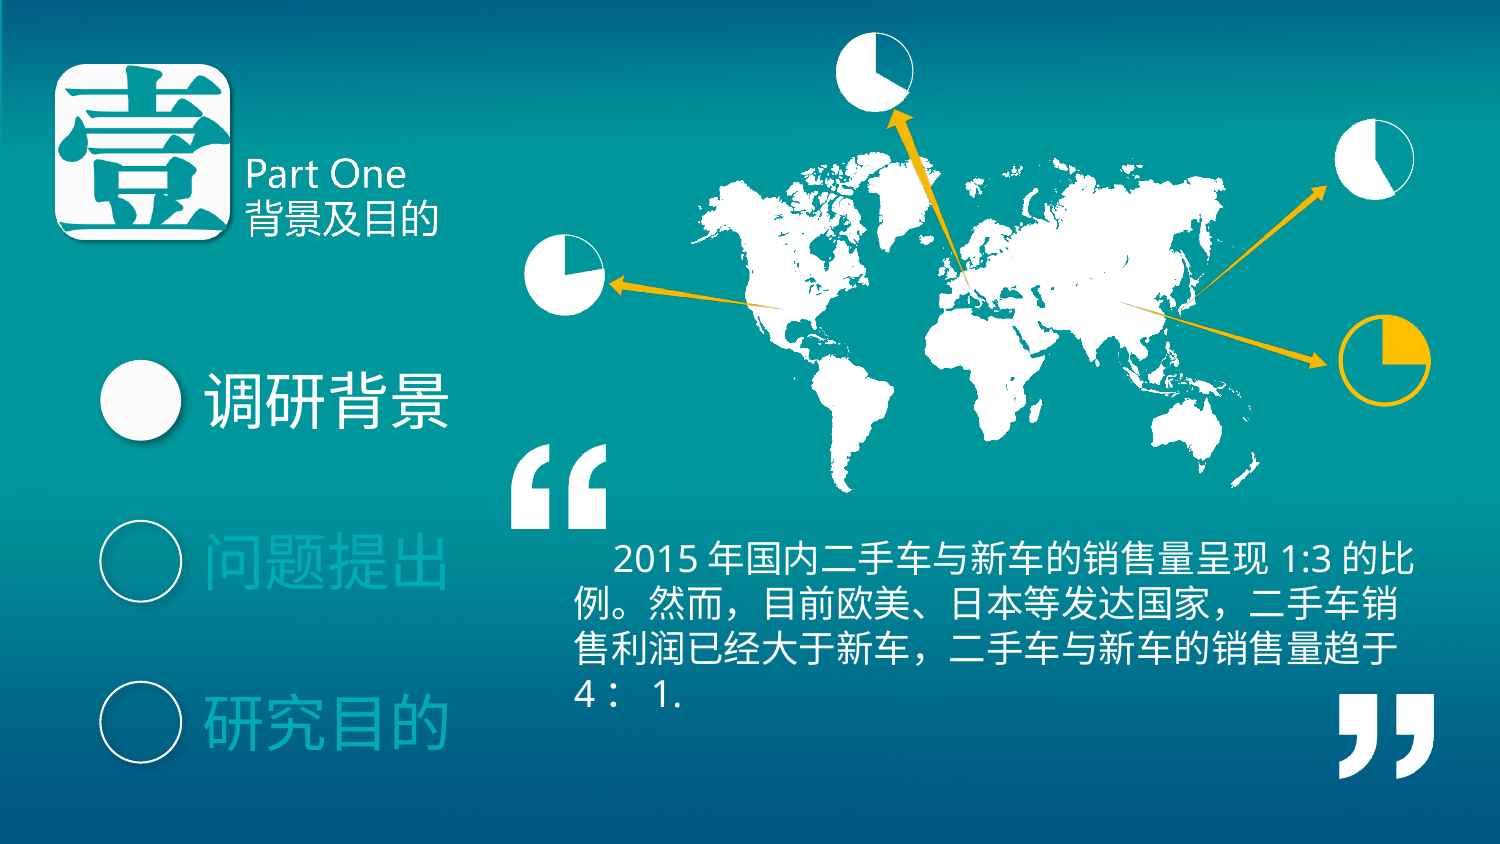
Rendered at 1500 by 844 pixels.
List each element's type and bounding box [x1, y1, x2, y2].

text_box [511, 434, 1434, 789]
text_box [100, 676, 469, 768]
text_box [512, 31, 1445, 405]
picture [0, 0, 1500, 657]
text_box [100, 515, 469, 607]
text_box [100, 354, 469, 447]
